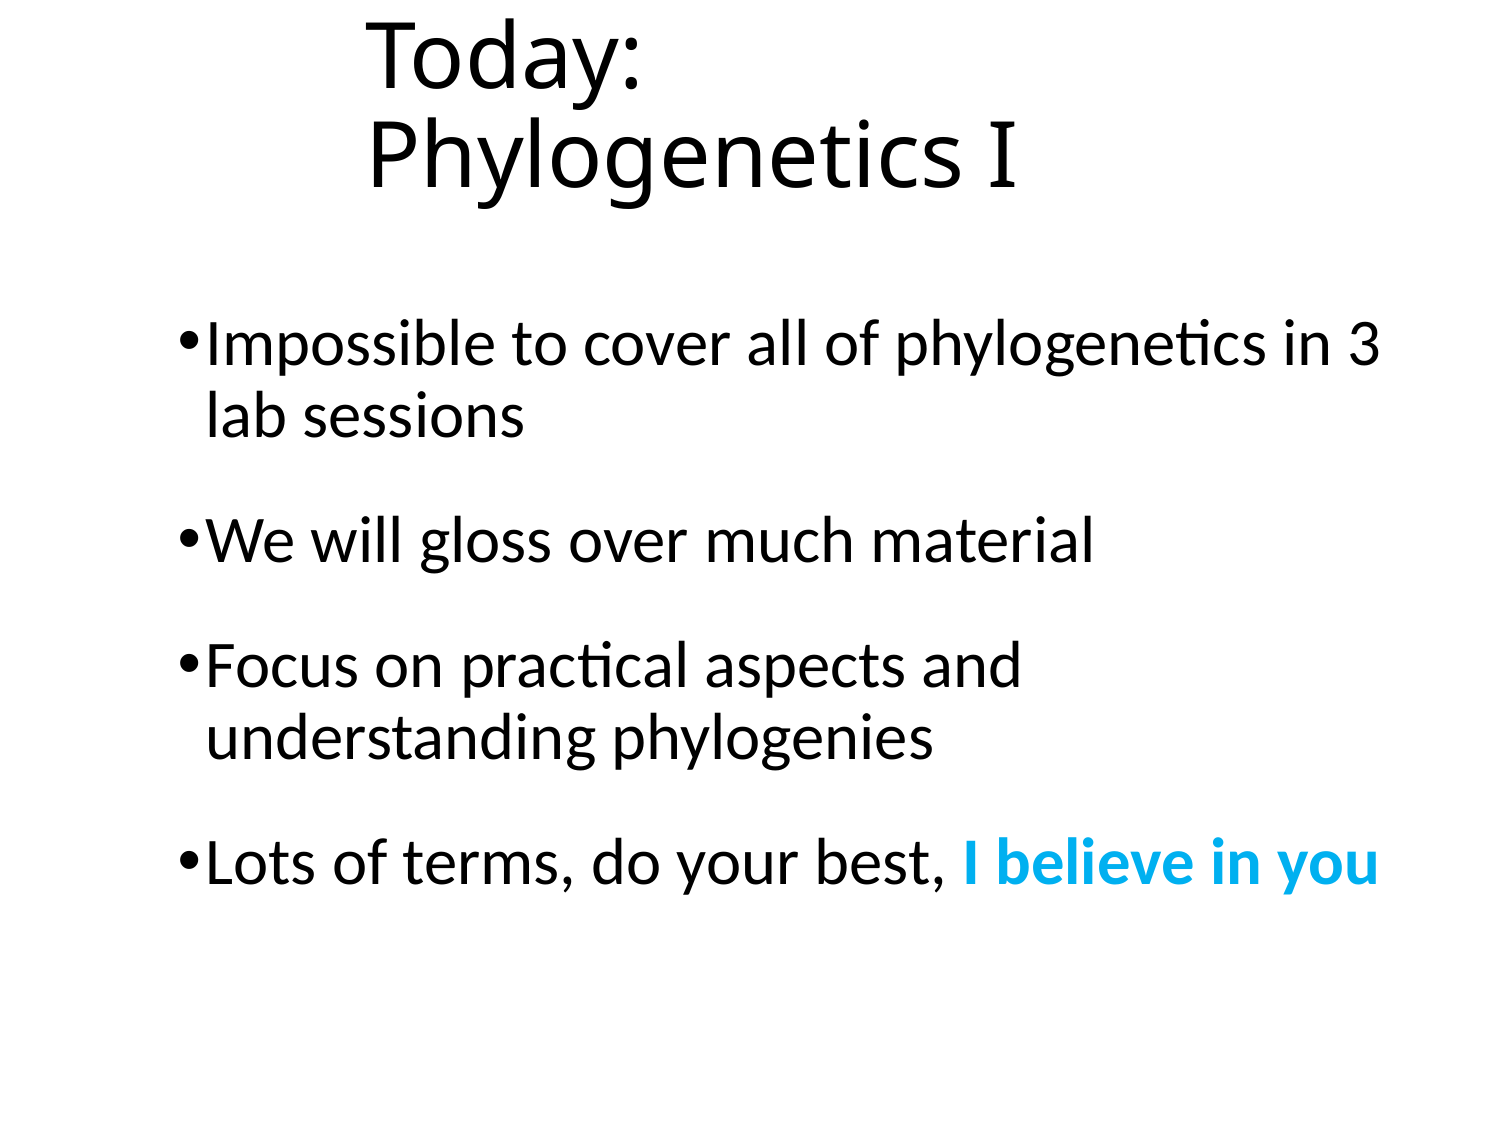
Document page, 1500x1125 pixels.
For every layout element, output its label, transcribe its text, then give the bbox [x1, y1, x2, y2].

text_box Today: Phylogenetics I [350, 0, 1200, 218]
list Impossible to cover all of phylogenetics in 3 lab sessions We will gloss over much material Focus on practical aspects and understanding phylogenies Lots of terms, do your best, I believe in you [162, 299, 1413, 1020]
